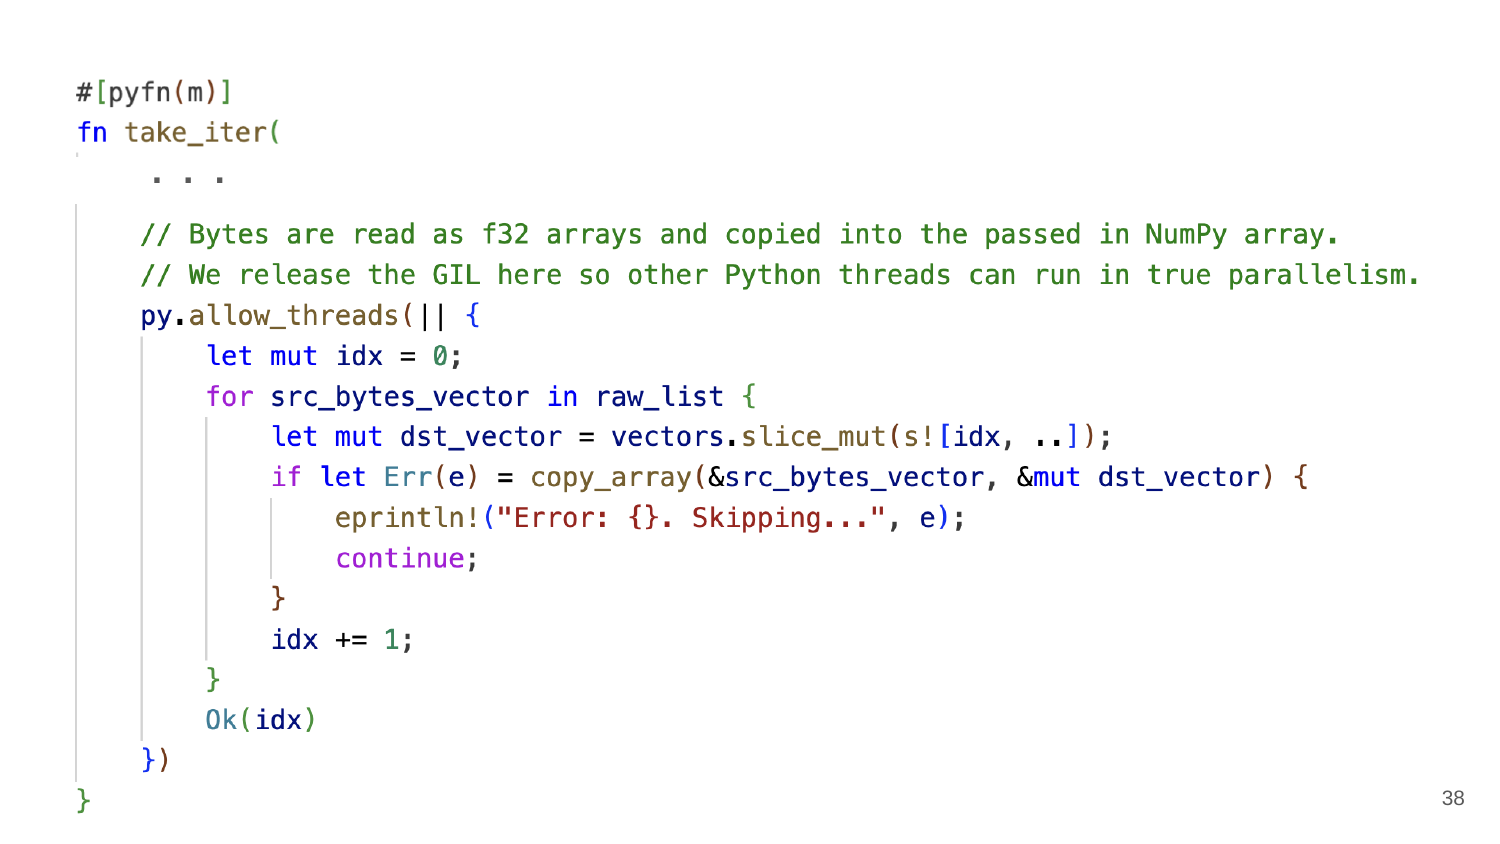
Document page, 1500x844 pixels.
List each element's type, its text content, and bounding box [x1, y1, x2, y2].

picture [64, 204, 1436, 832]
picture [59, 62, 310, 157]
text_box . . . [136, 131, 414, 202]
slide_number ‹#› [1441, 764, 1480, 830]
